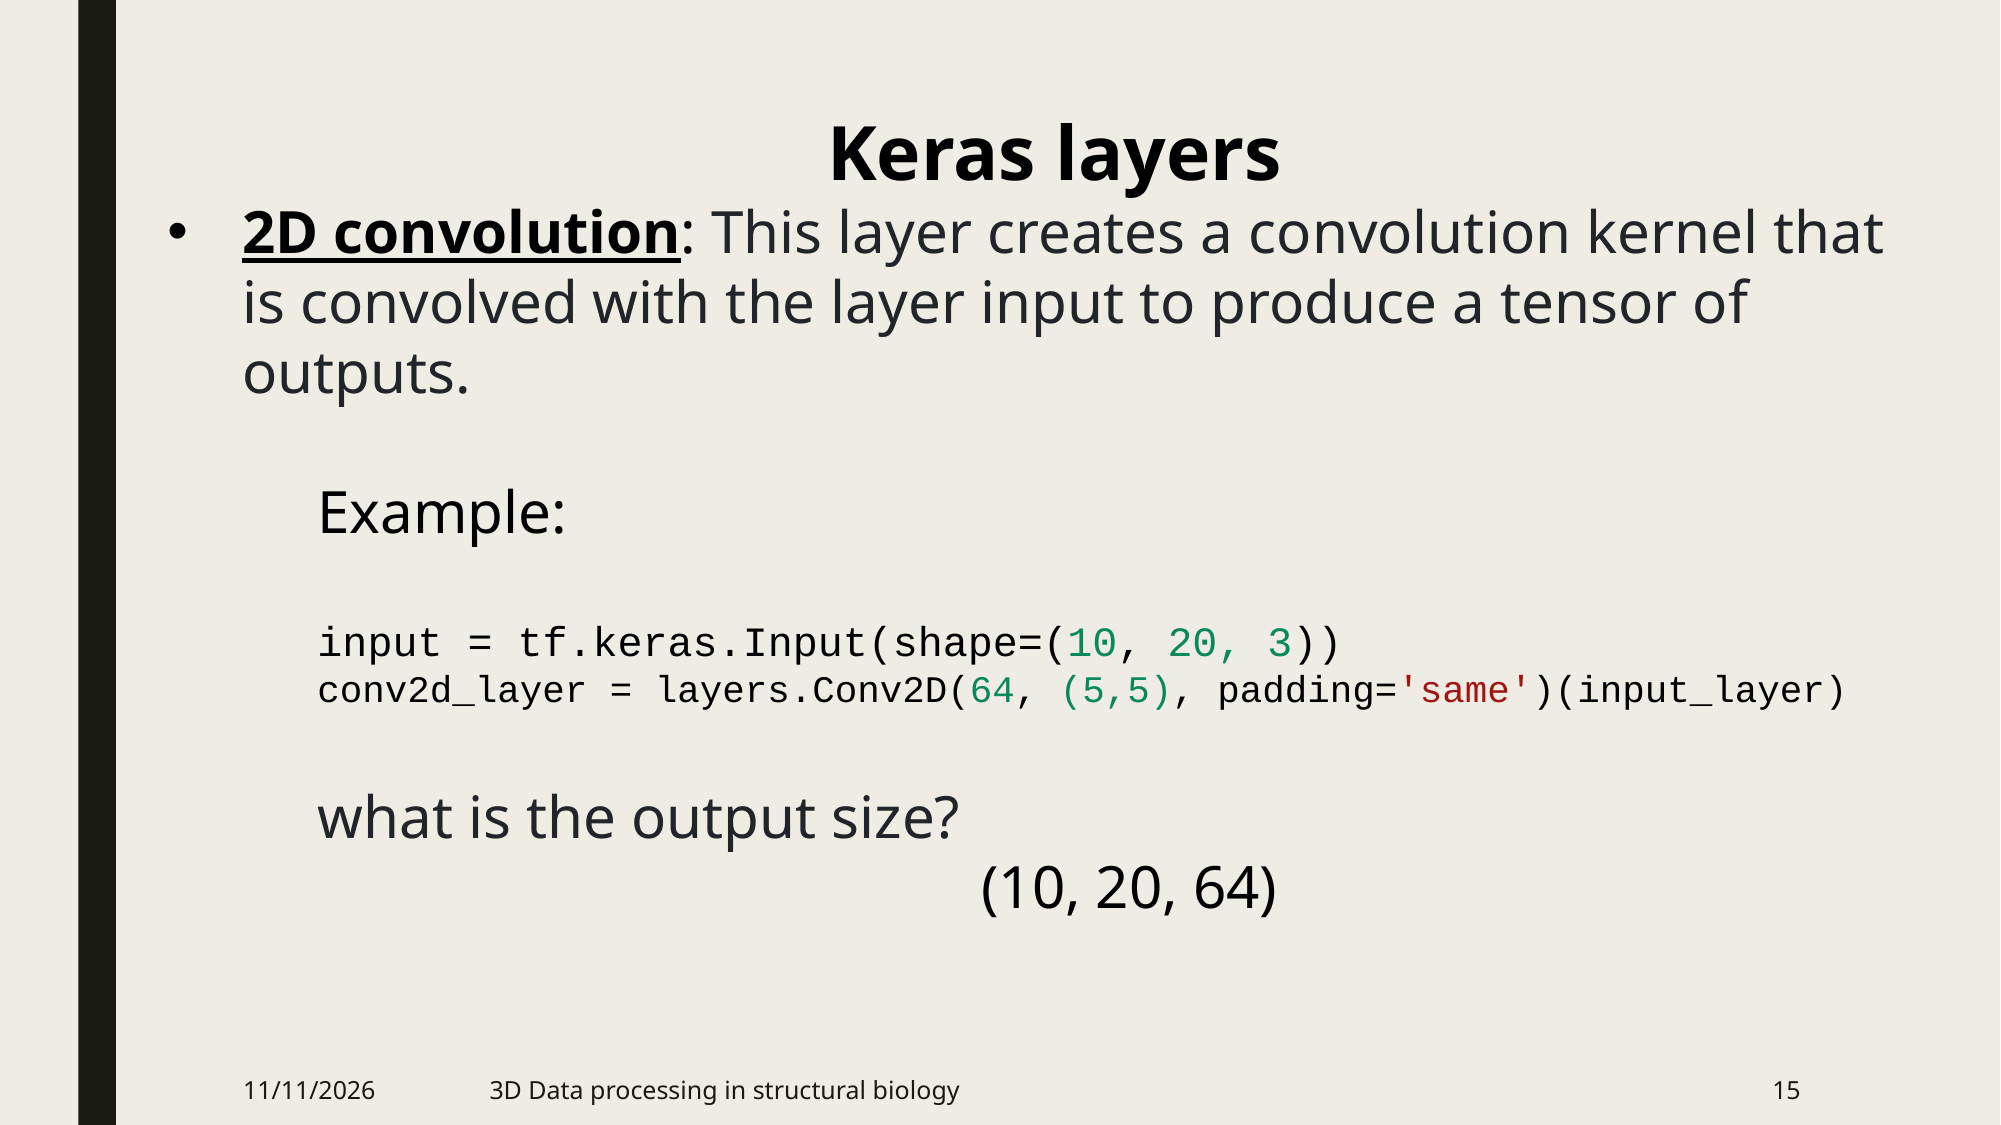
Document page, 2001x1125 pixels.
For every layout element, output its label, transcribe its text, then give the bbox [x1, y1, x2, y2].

text_box Keras layers 2D convolution: This layer creates a convolution kernel that is convolved with the layer input to produce a tensor of outputs. Example: input = tf.keras.Input(shape=(10, 20, 3)) conv2d_layer = layers.Conv2D(64, (5,5), padding='same')(input_layer) what is the output size? (10, 20, 64) [152, 97, 1957, 1113]
footer 3D Data processing in structural biology [474, 1058, 1505, 1125]
slide_number 15 [1553, 1058, 1816, 1125]
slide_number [228, 1058, 426, 1125]
